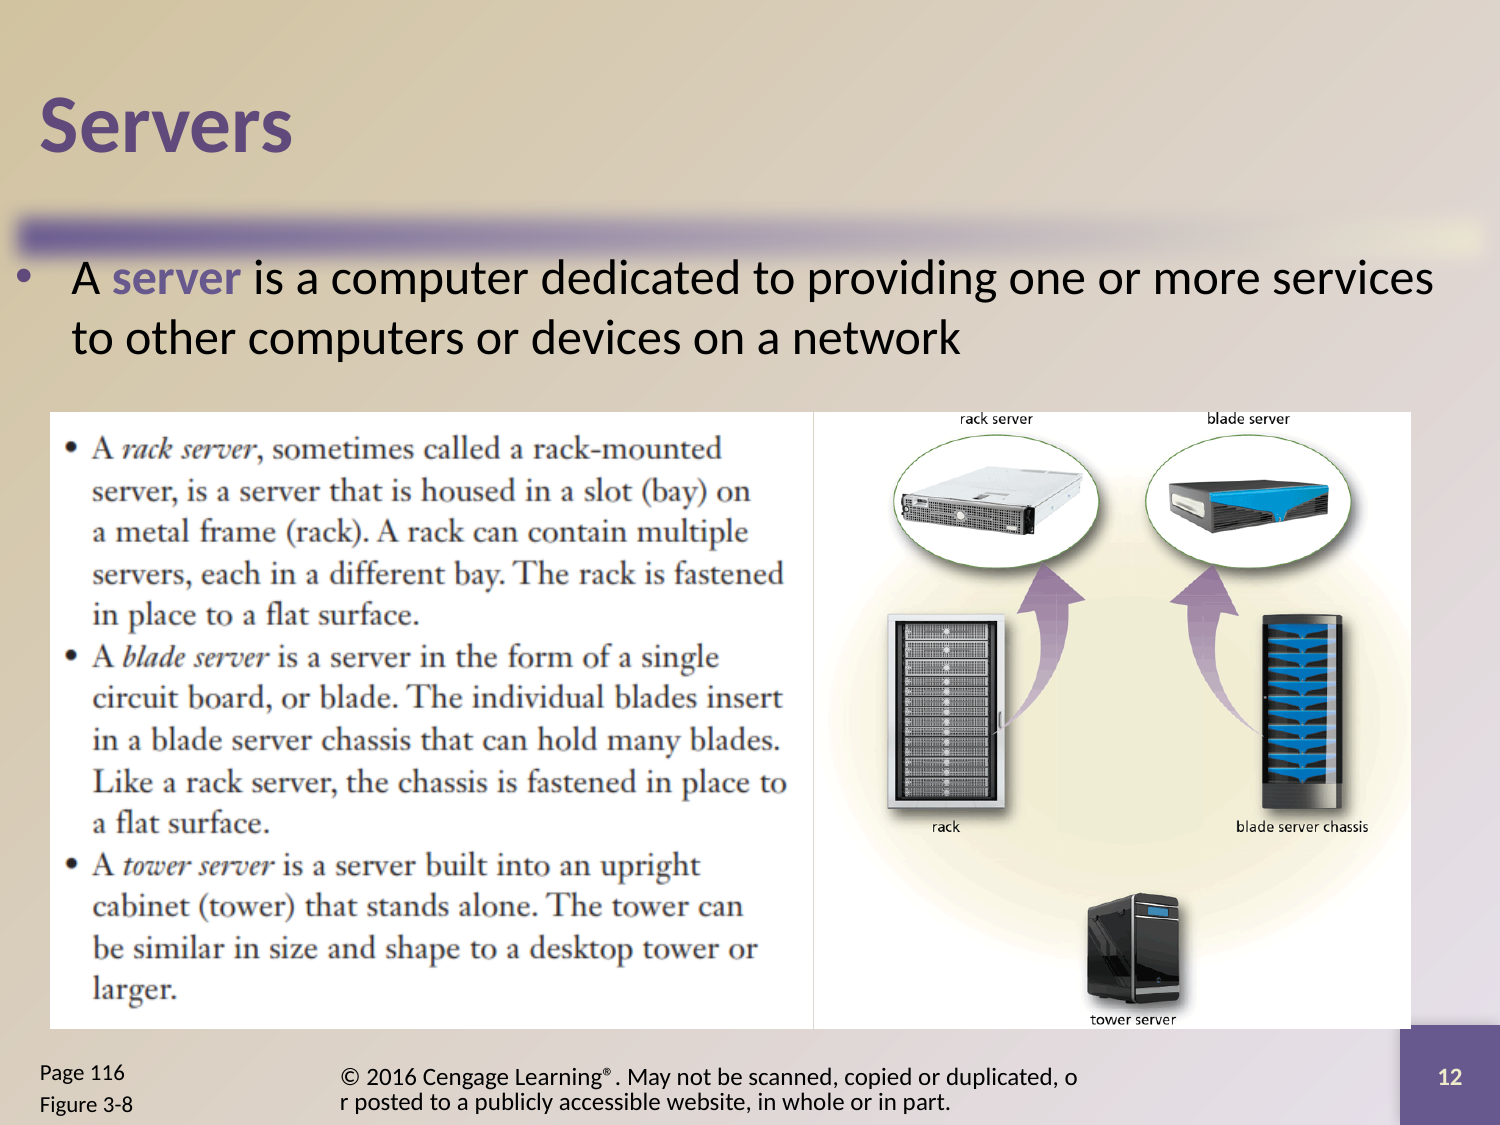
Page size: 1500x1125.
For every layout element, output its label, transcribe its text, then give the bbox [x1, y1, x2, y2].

footer © 2016 Cengage Learning®. May not be scanned, copied or duplicated, or posted to a publicly accessible website, in whole or in part. [324, 1045, 1100, 1105]
slide_number 12 [1400, 1025, 1500, 1125]
picture [814, 412, 1411, 1029]
picture [49, 412, 813, 1029]
list A server is a computer dedicated to providing one or more services to other computers or devices on a network [0, 237, 1450, 1000]
title Servers [24, 24, 1475, 213]
list Page 116 Figure 3-8 [24, 1050, 300, 1125]
